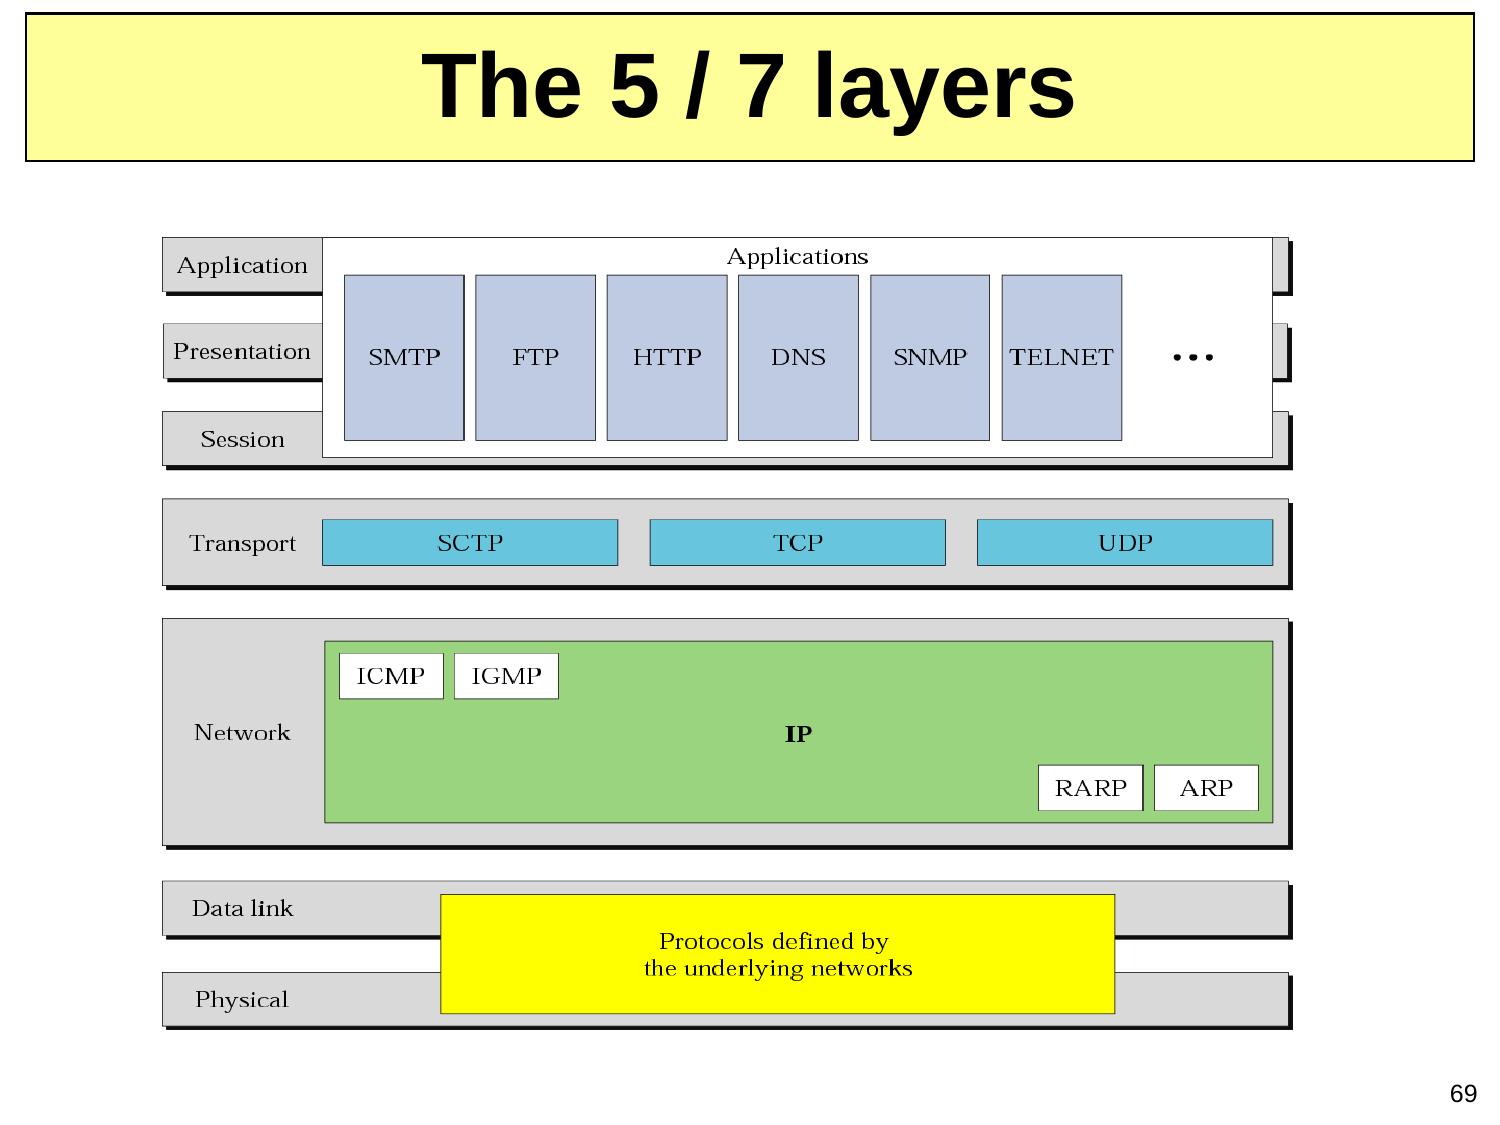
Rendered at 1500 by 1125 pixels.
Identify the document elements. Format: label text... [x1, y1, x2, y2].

picture [162, 237, 1295, 1030]
title The 5 / 7 layers [25, 12, 1475, 162]
